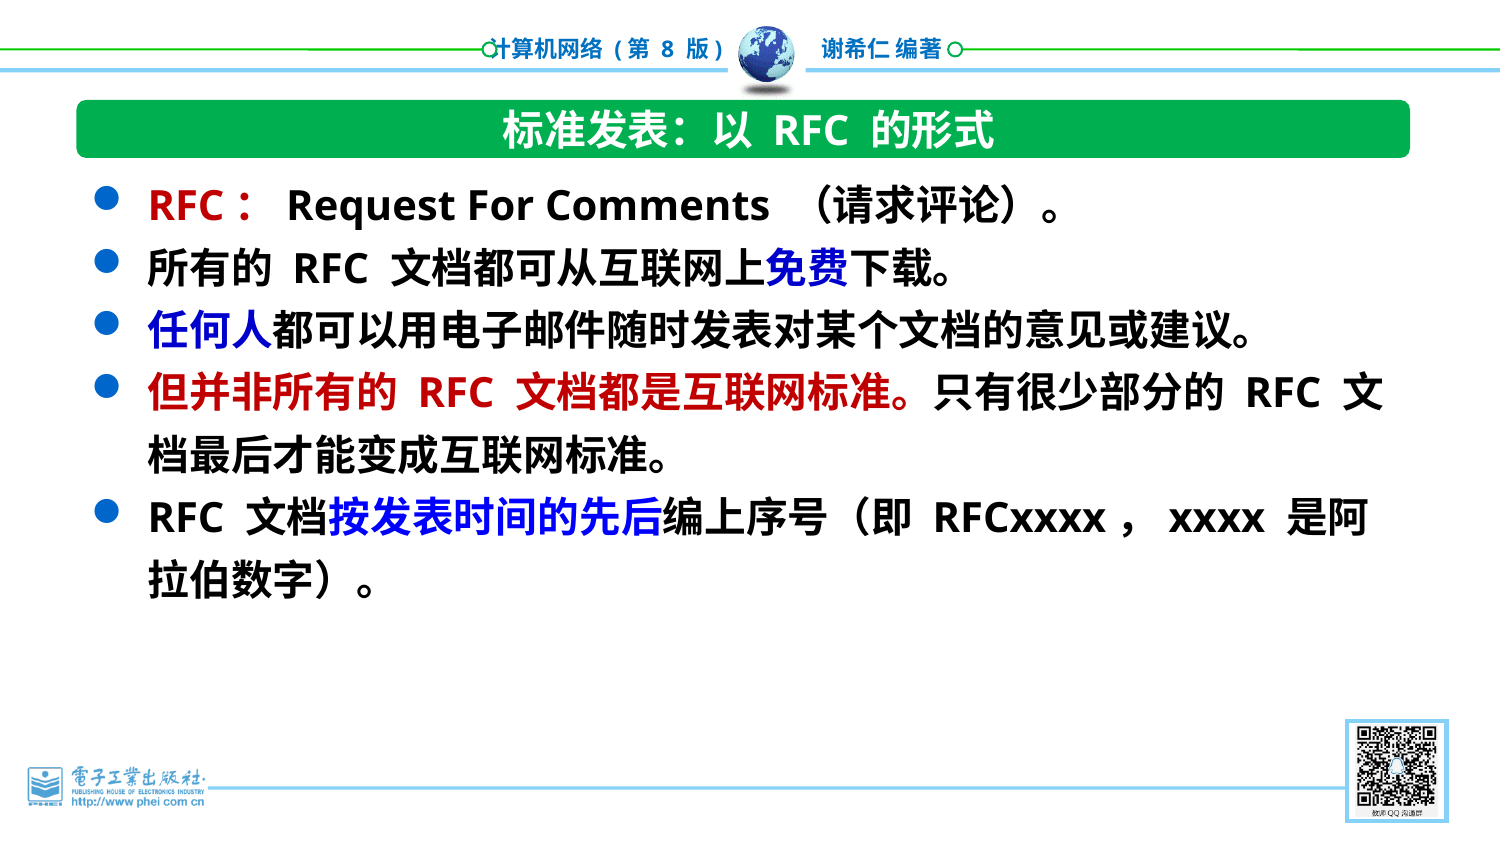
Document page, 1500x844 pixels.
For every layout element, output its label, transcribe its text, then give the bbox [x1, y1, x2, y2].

list 标准发表：以 RFC 的形式 [204, 99, 1293, 158]
list RFC：Request For Comments （请求评论）。 所有的 RFC 文档都可从互联网上免费下载。 任何人都可以用电子邮件随时发表对某个文档的意见或建议。 但并非所有的 RFC 文档都是互联网标准。只有很少部分的 RFC 文档最后才能变成互联网标准。 RFC 文档按发表时间的先后编上序号（即 RFCxxxx，xxxx 是阿拉伯数字）。 [76, 159, 1410, 716]
picture [1355, 724, 1438, 817]
picture [23, 764, 208, 809]
picture [736, 24, 796, 99]
